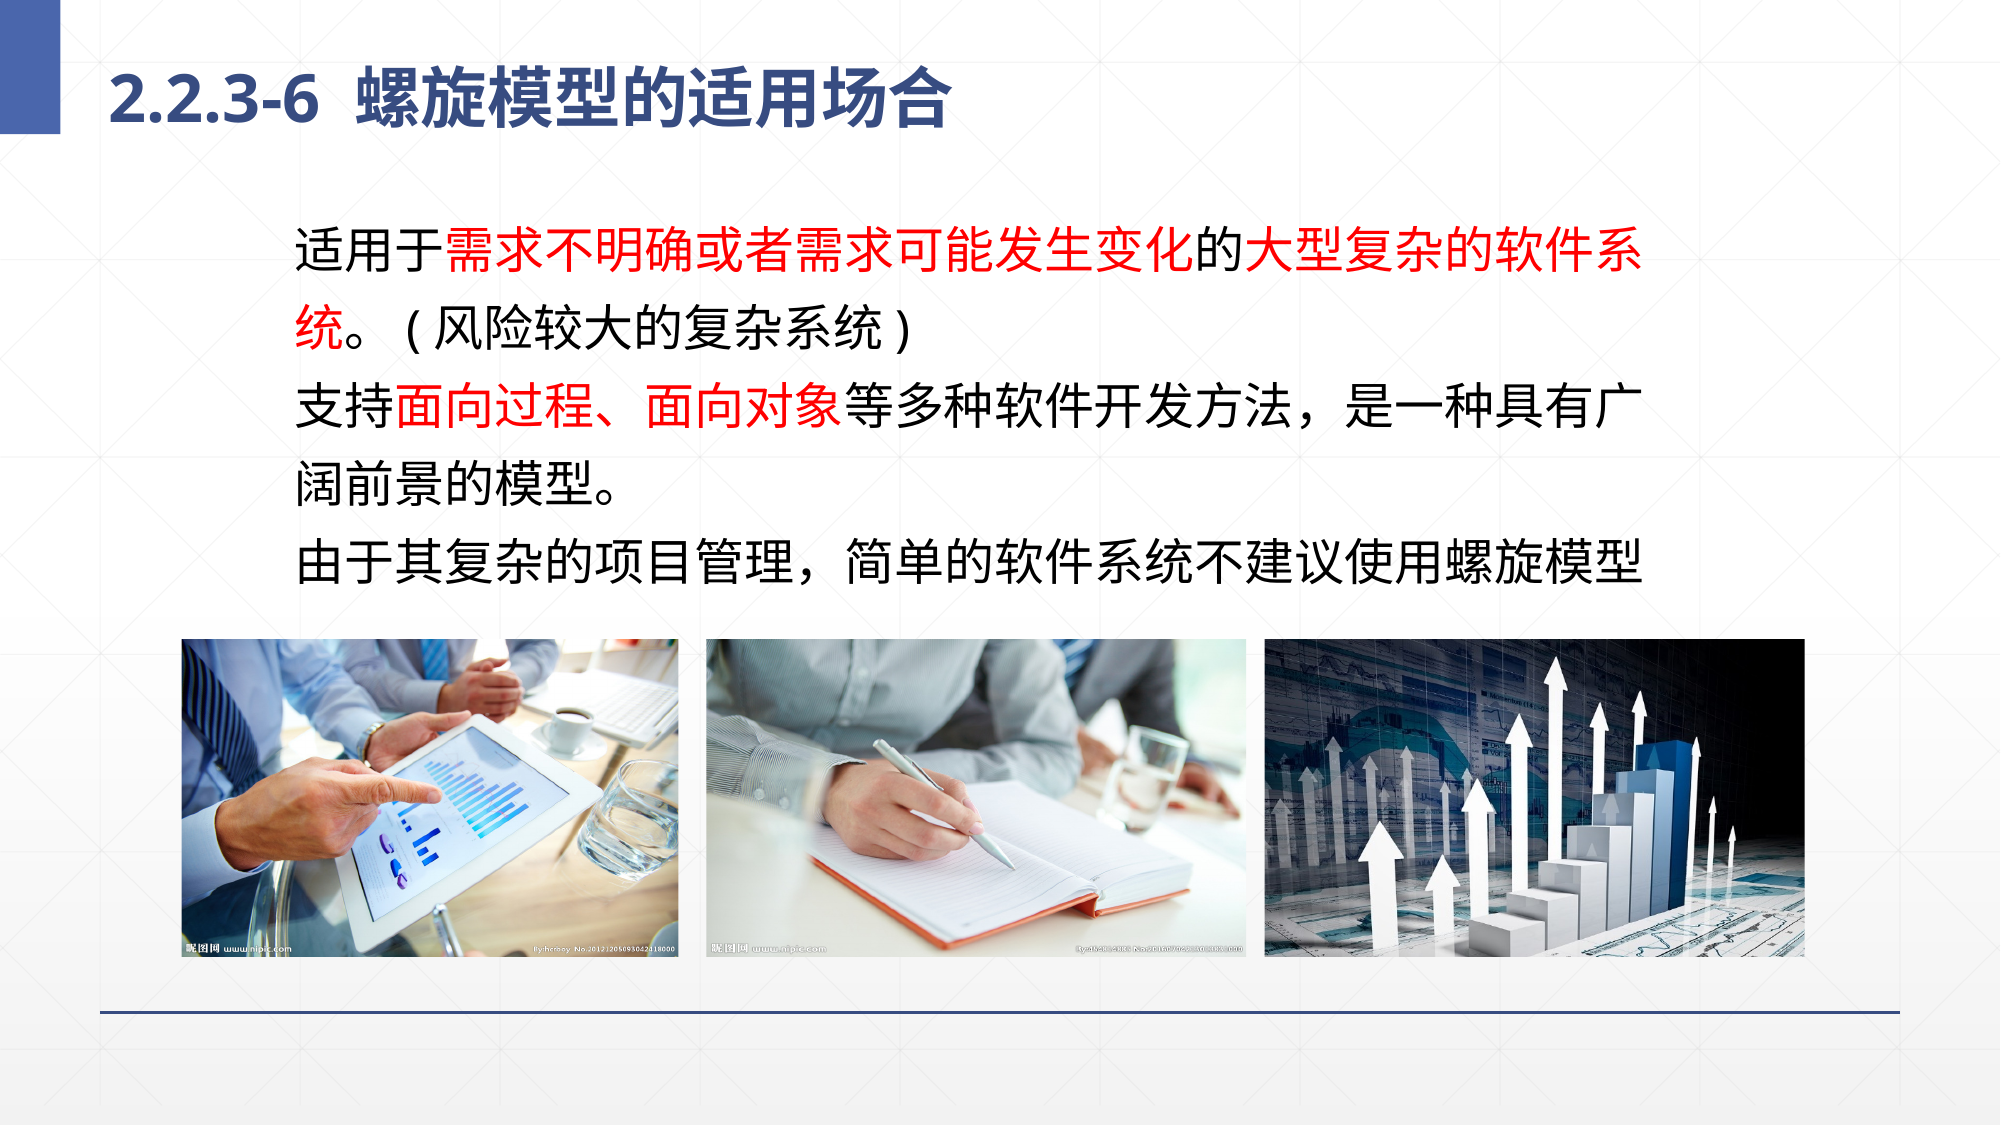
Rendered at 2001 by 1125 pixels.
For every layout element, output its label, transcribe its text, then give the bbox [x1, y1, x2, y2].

text_box 适用于需求不明确或者需求可能发生变化的大型复杂的软件系统。(风险较大的复杂系统) 支持面向过程、面向对象等多种软件开发方法，是一种具有广阔前景的模型。 由于其复杂的项目管理，简单的软件系统不建议使用螺旋模型 [282, 166, 1671, 625]
text_box [181, 639, 679, 957]
text_box [1264, 639, 1806, 957]
text_box [705, 639, 1247, 957]
title 2.2.3-6 螺旋模型的适用场合 [93, 24, 1822, 135]
